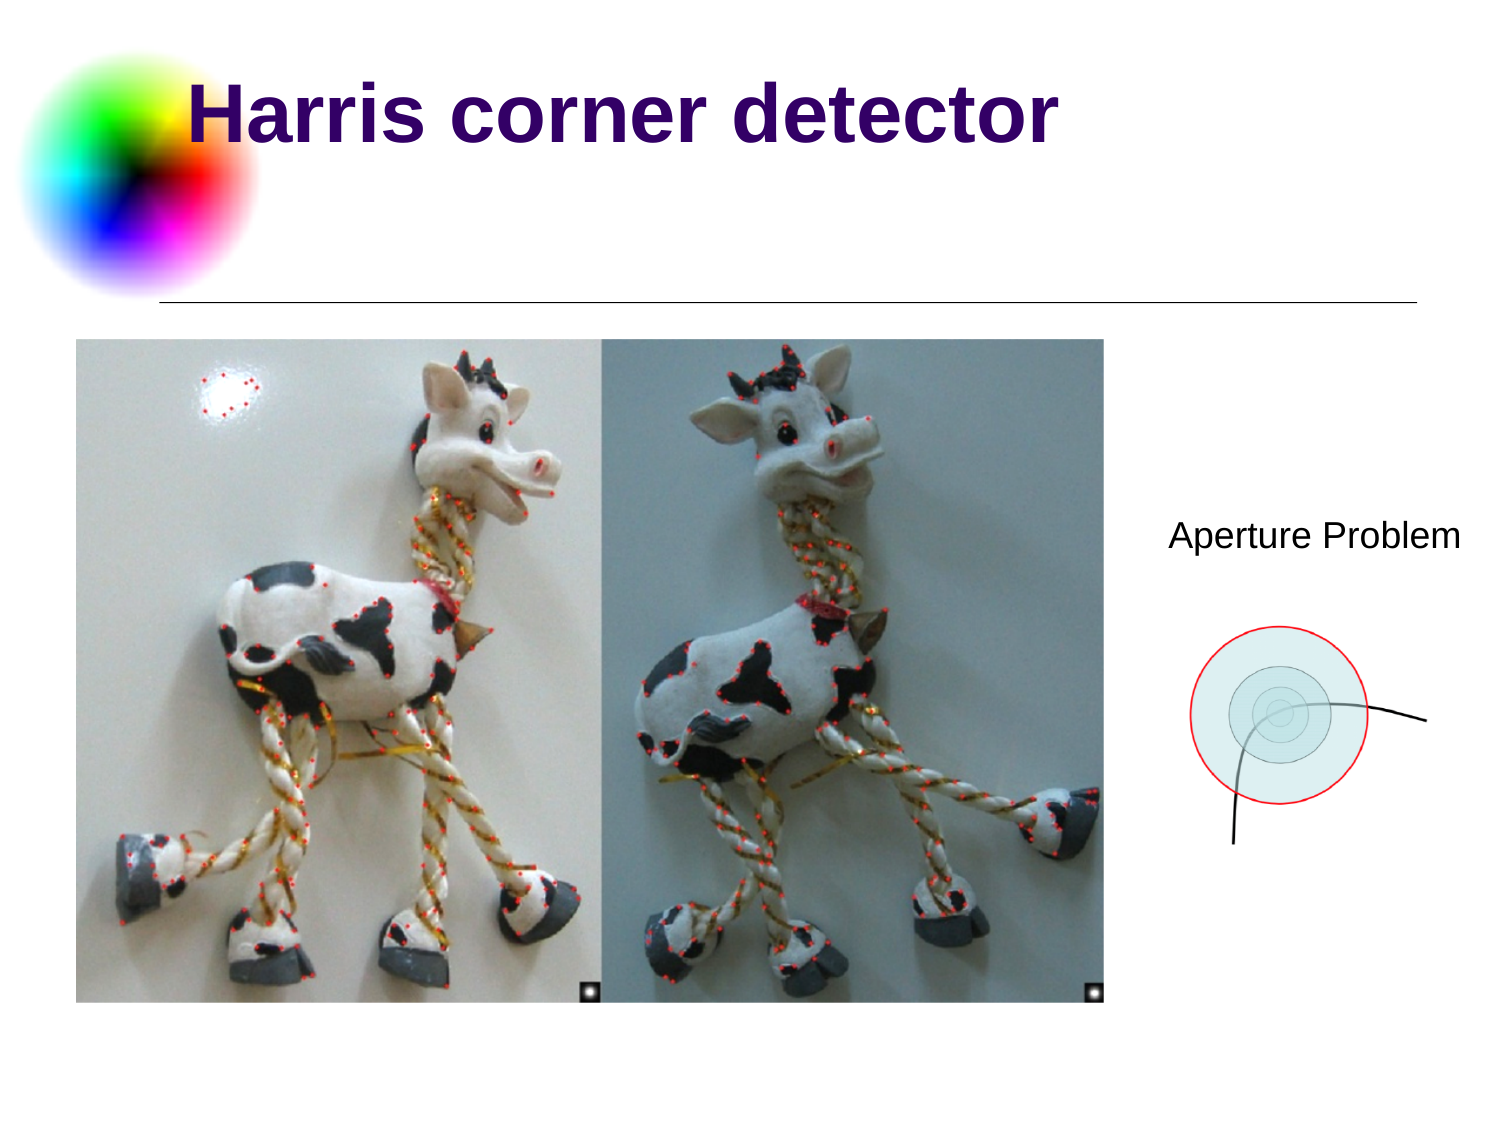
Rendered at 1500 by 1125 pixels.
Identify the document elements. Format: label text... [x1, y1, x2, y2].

picture [76, 337, 1105, 1005]
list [1151, 621, 1436, 851]
picture [0, 42, 272, 318]
title Harris corner detector [171, 54, 1500, 268]
text_box Aperture Problem [1153, 503, 1477, 564]
